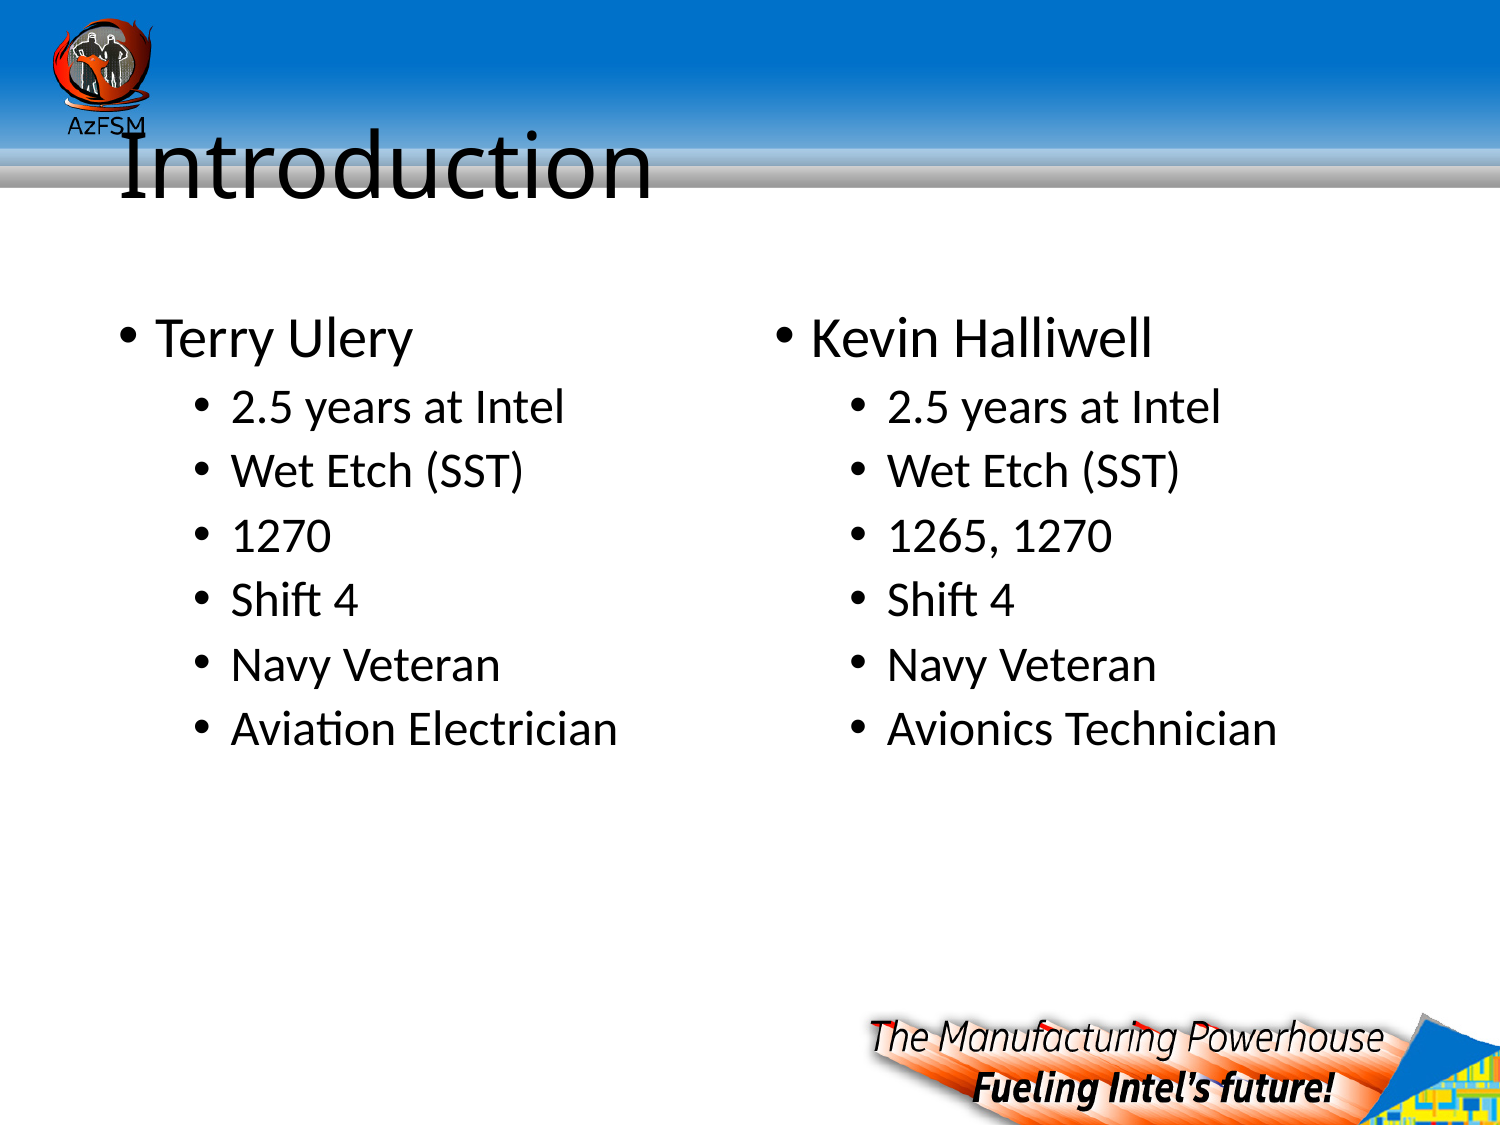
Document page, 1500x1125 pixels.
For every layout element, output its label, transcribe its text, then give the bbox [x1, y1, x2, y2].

list Terry Ulery 2.5 years at Intel Wet Etch (SST) 1270 Shift 4 Navy Veteran Aviation Electrician [103, 299, 741, 1014]
picture [0, 0, 1500, 1125]
title Introduction [103, 59, 1397, 278]
list Kevin Halliwell 2.5 years at Intel Wet Etch (SST) 1265, 1270 Shift 4 Navy Veteran Avionics Technician [759, 299, 1397, 1014]
